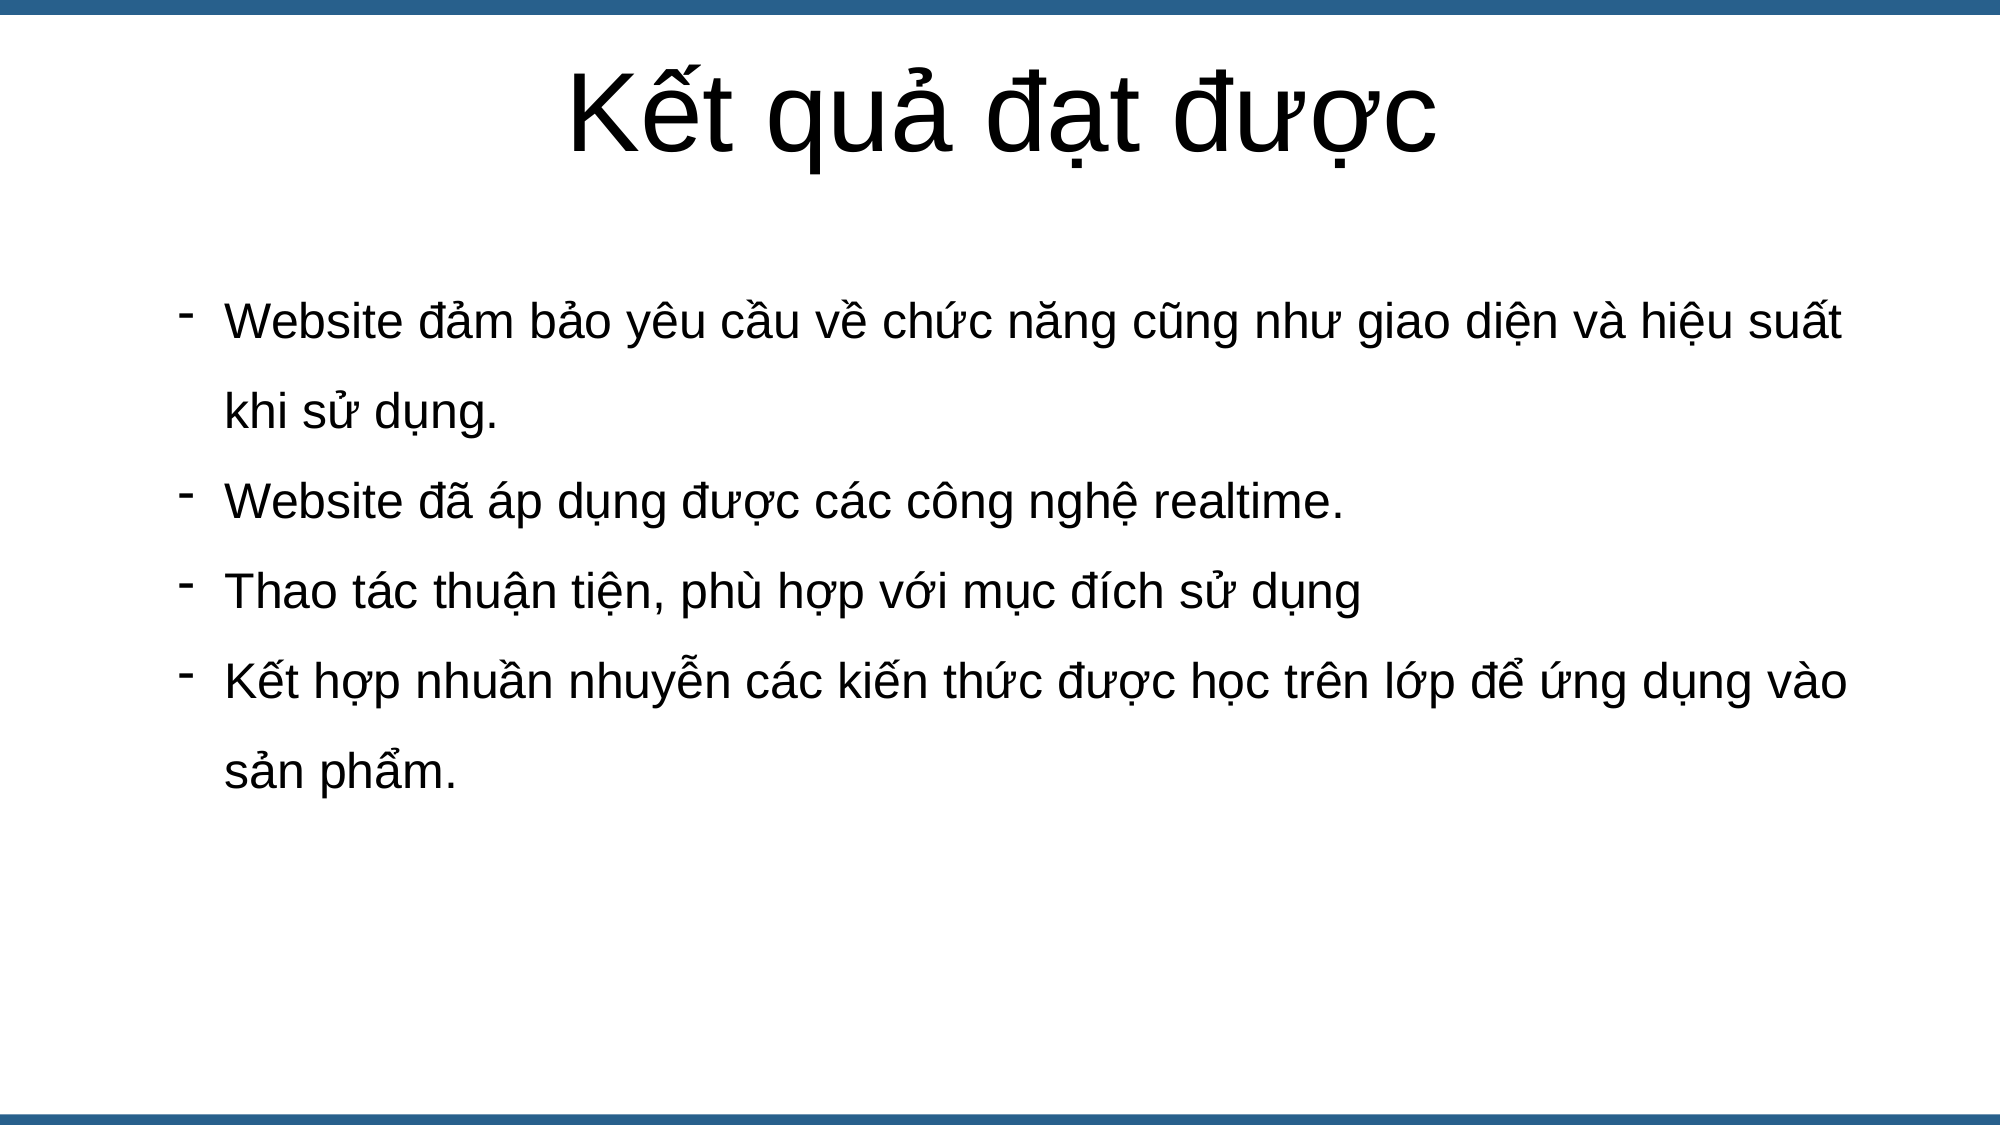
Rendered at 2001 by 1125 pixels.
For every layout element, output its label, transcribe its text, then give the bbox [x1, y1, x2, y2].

list Kết quả đạt được [53, 55, 1952, 175]
text_box Website đảm bảo yêu cầu về chức năng cũng như giao diện và hiệu suất khi sử dụng. Website đã áp dụng được các công nghệ realtime. Thao tác thuận tiện, phù hợp với mục đích sử dụng Kết hợp nhuần nhuyễn các kiến thức được học trên lớp để ứng dụng vào sản phẩm. [163, 251, 1901, 897]
